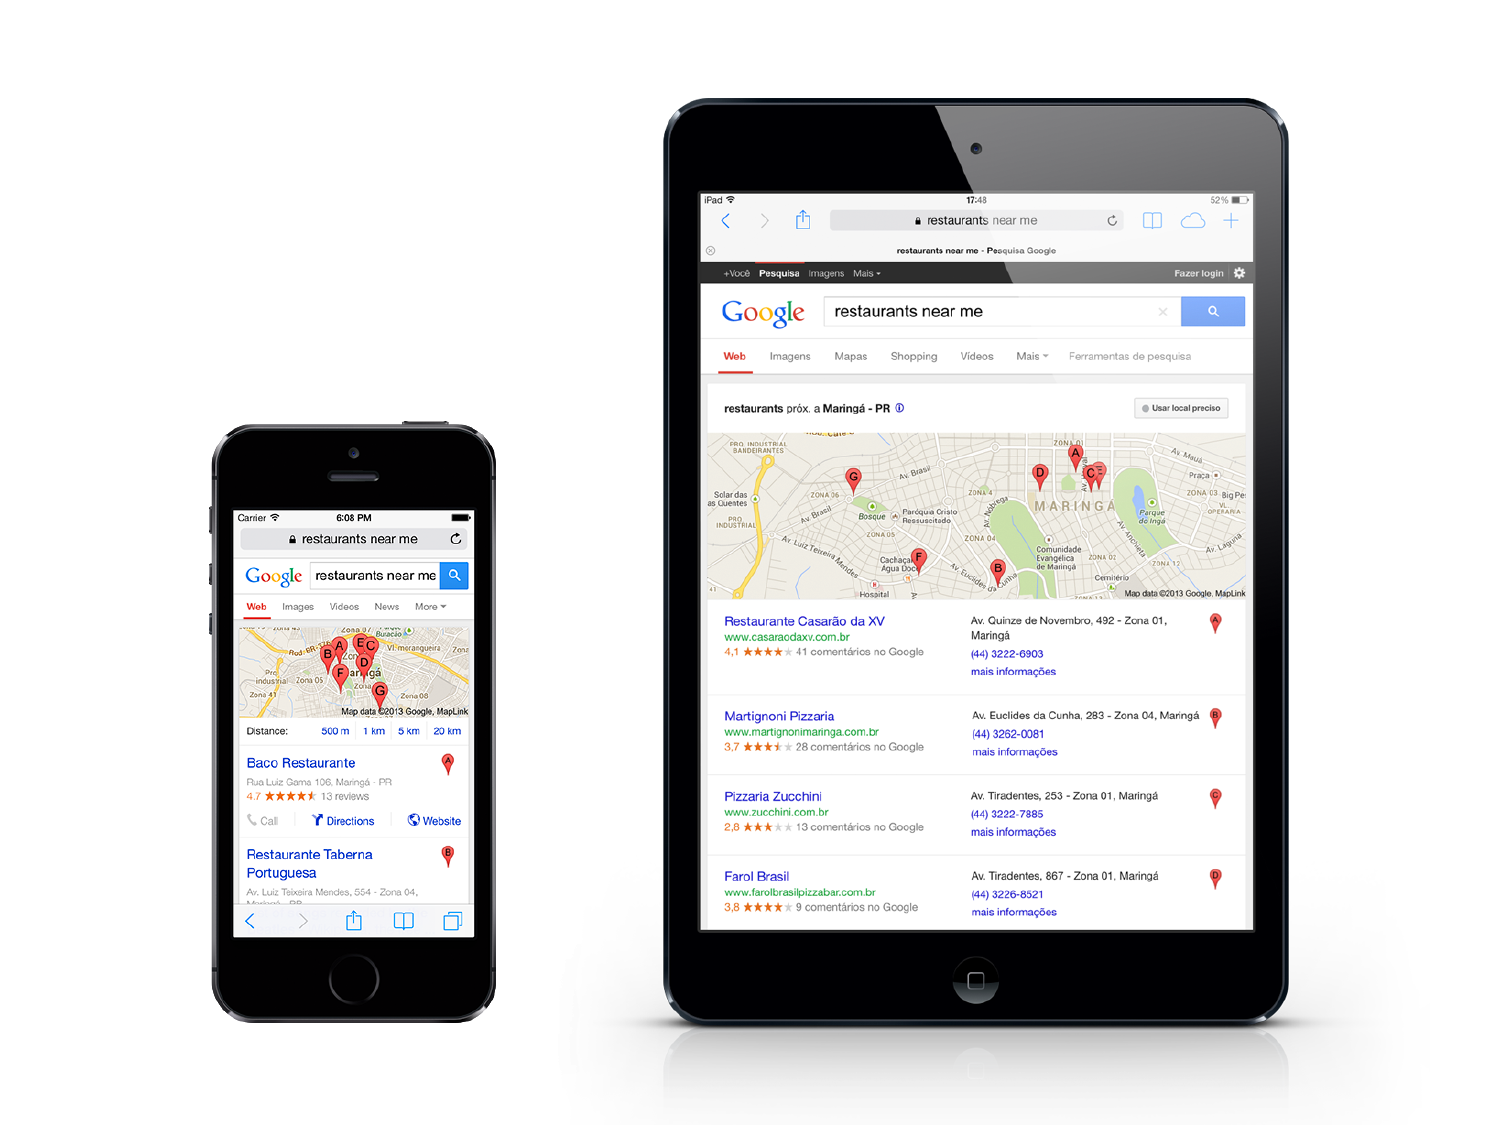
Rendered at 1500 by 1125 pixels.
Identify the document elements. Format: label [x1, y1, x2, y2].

picture [70, 98, 1430, 1125]
